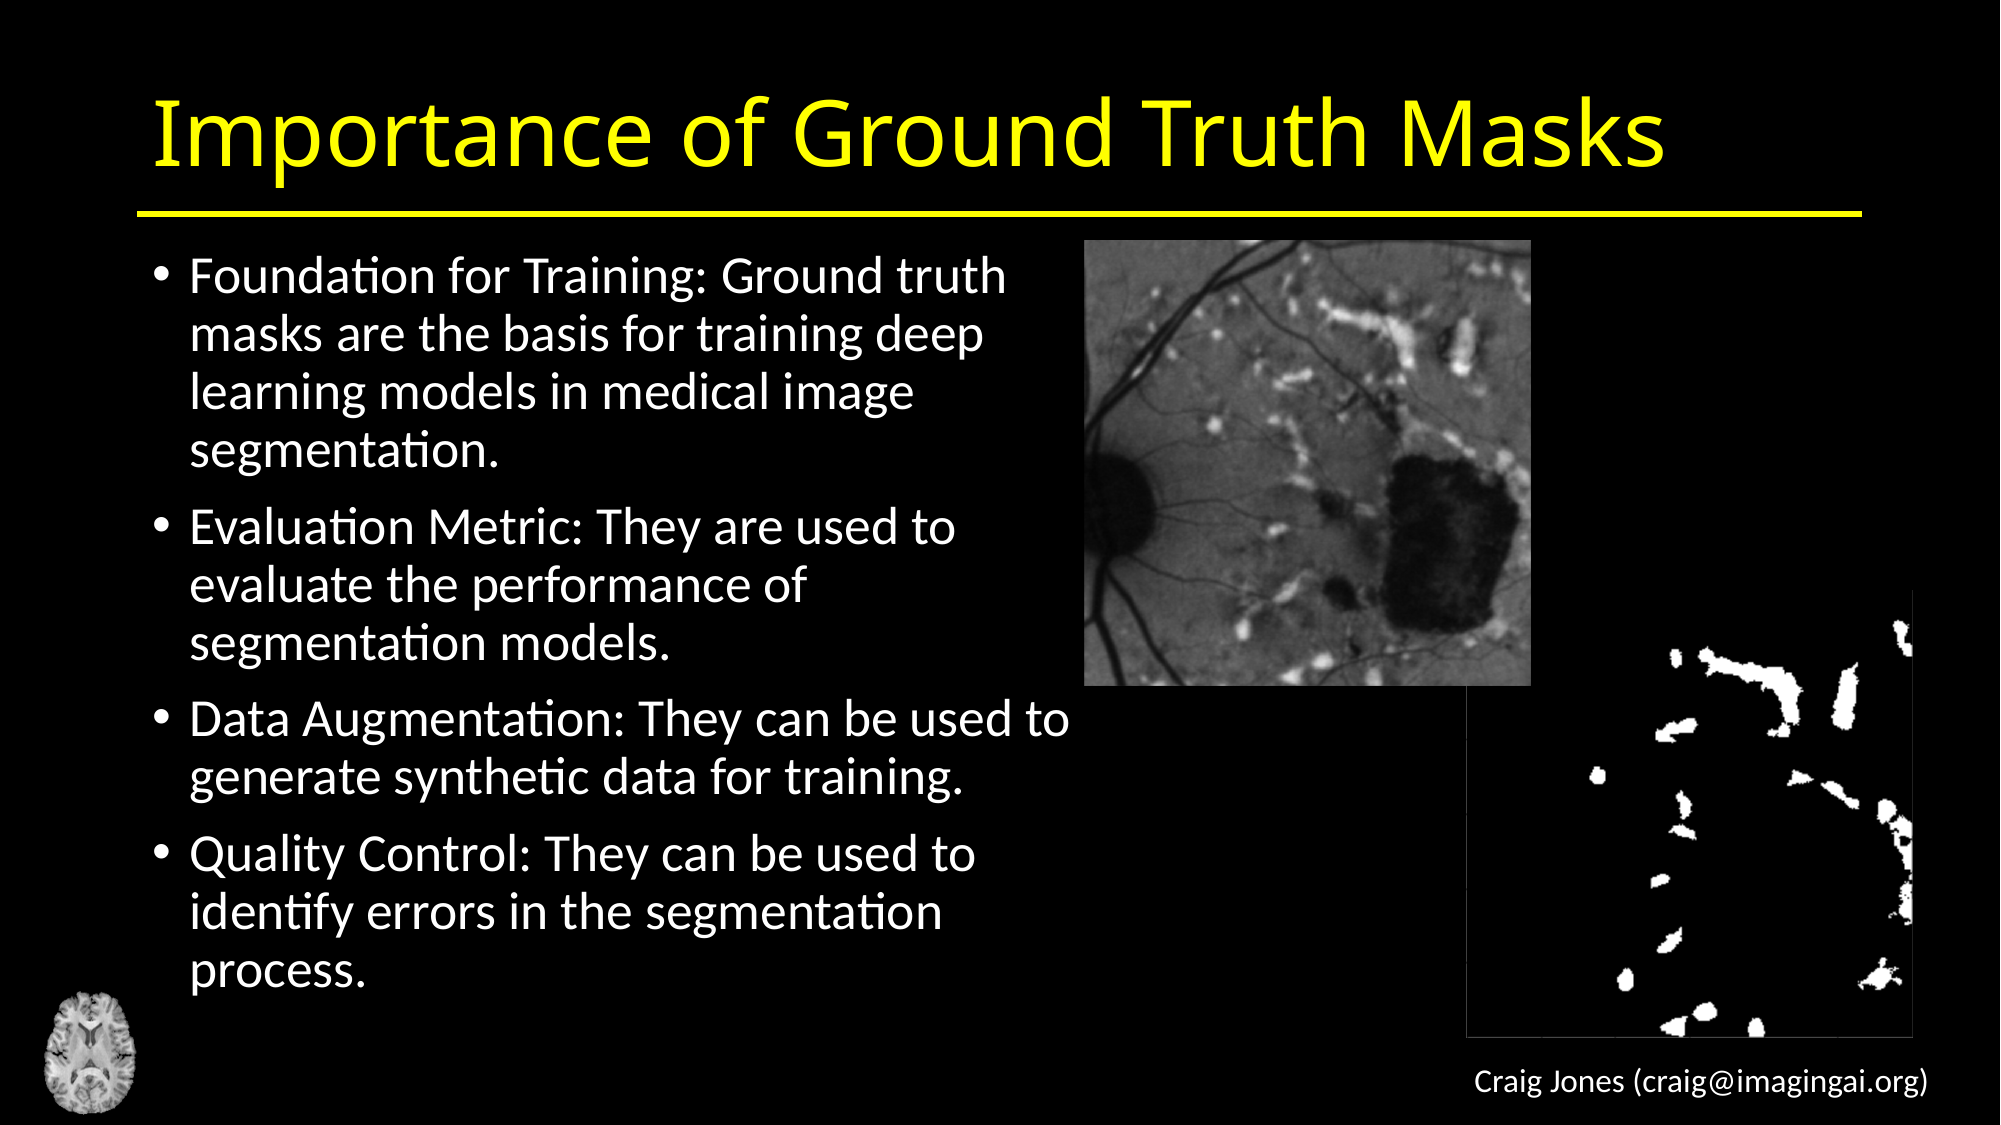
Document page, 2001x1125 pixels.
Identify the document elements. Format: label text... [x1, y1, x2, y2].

picture [1084, 240, 1913, 1038]
list Foundation for Training: Ground truth masks are the basis for training deep learning models in medical image segmentation. Evaluation Metric: They are used to evaluate the performance of segmentation models. Data Augmentation: They can be used to generate synthetic data for training. Quality Control: They can be used to identify errors in the segmentation process. [137, 240, 1098, 1014]
title Importance of Ground Truth Masks [137, 59, 1863, 215]
picture [40, 991, 138, 1115]
